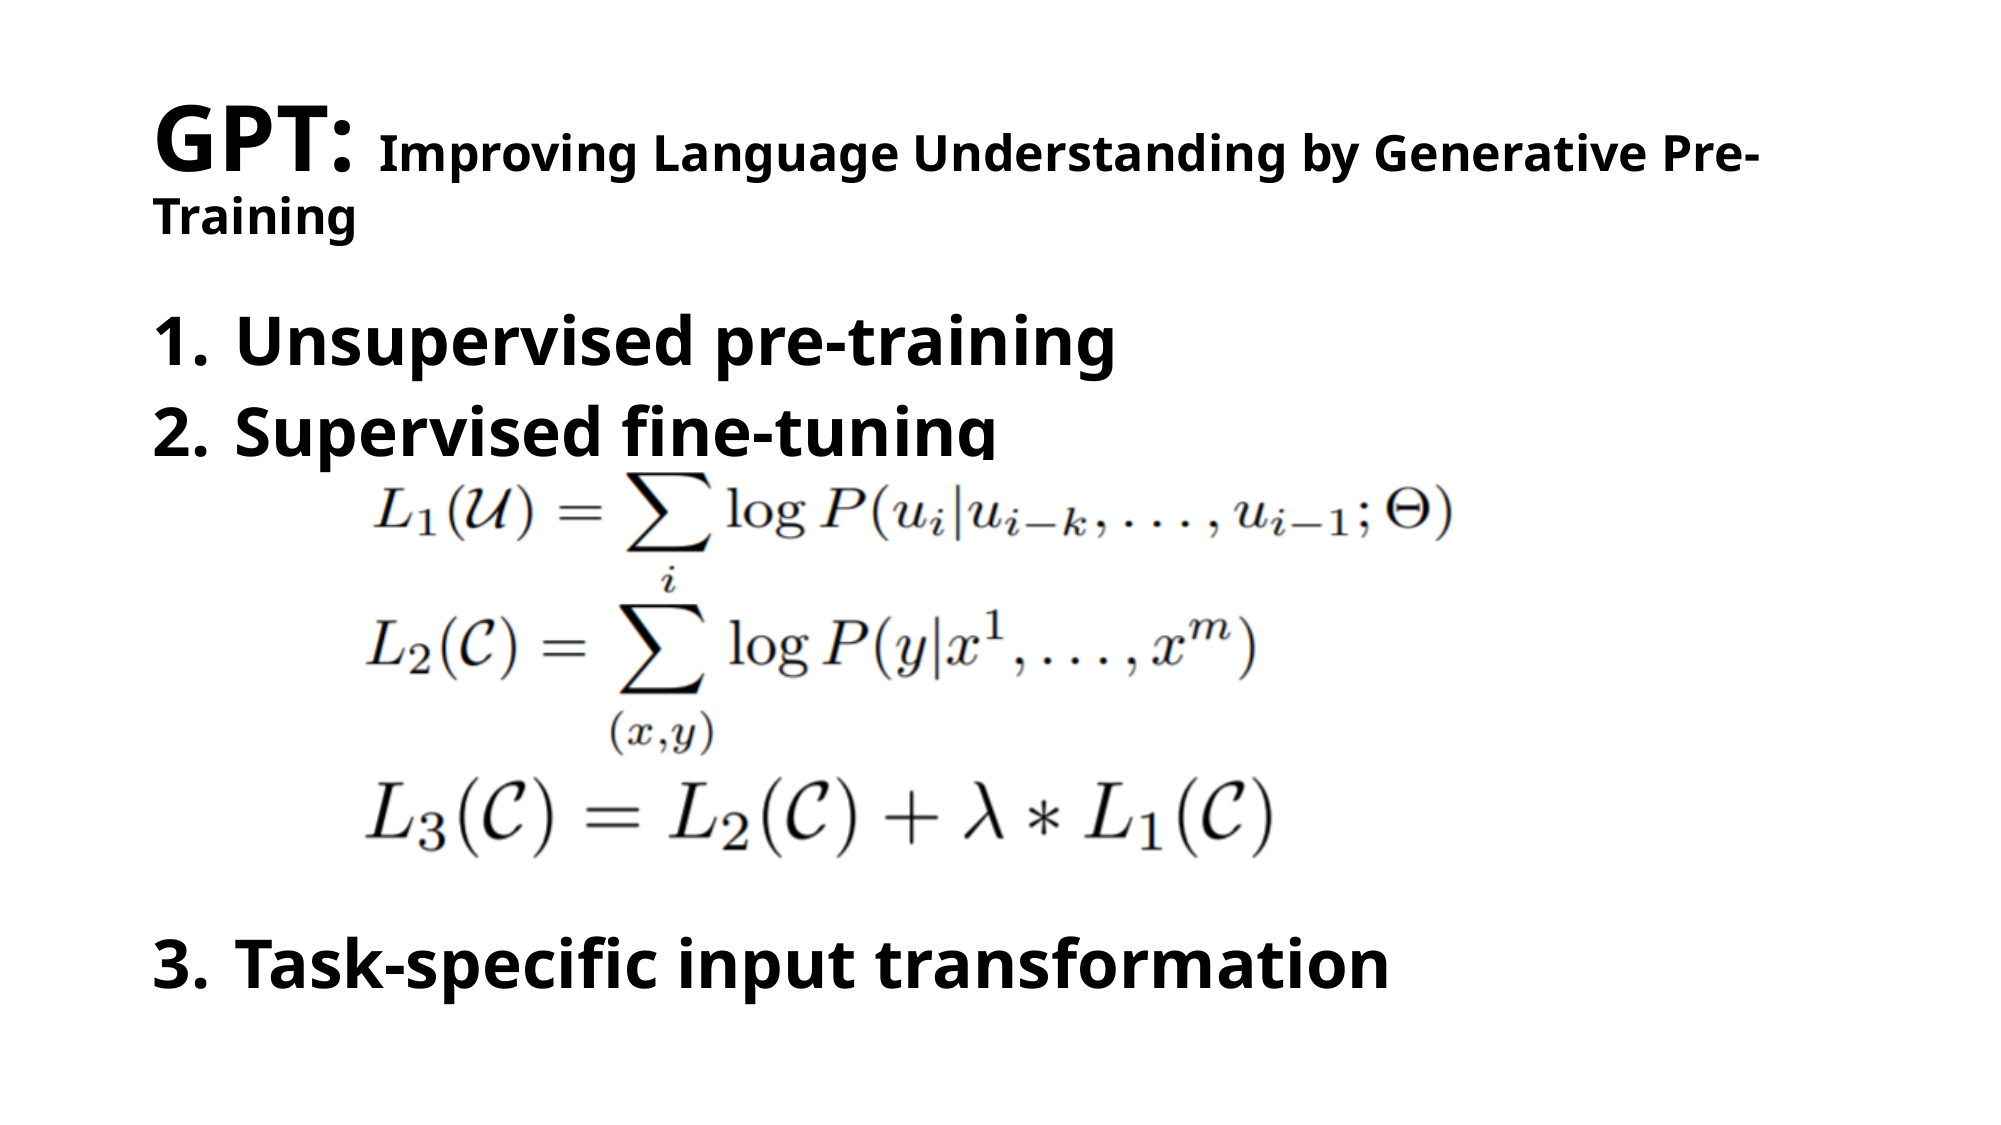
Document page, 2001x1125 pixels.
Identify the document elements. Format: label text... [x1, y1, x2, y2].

list Unsupervised pre-training Supervised fine-tuning Task-specific input transformation [137, 299, 1863, 1014]
title GPT: Improving Language Understanding by Generative Pre-Training [137, 59, 1863, 278]
picture [347, 460, 1471, 878]
